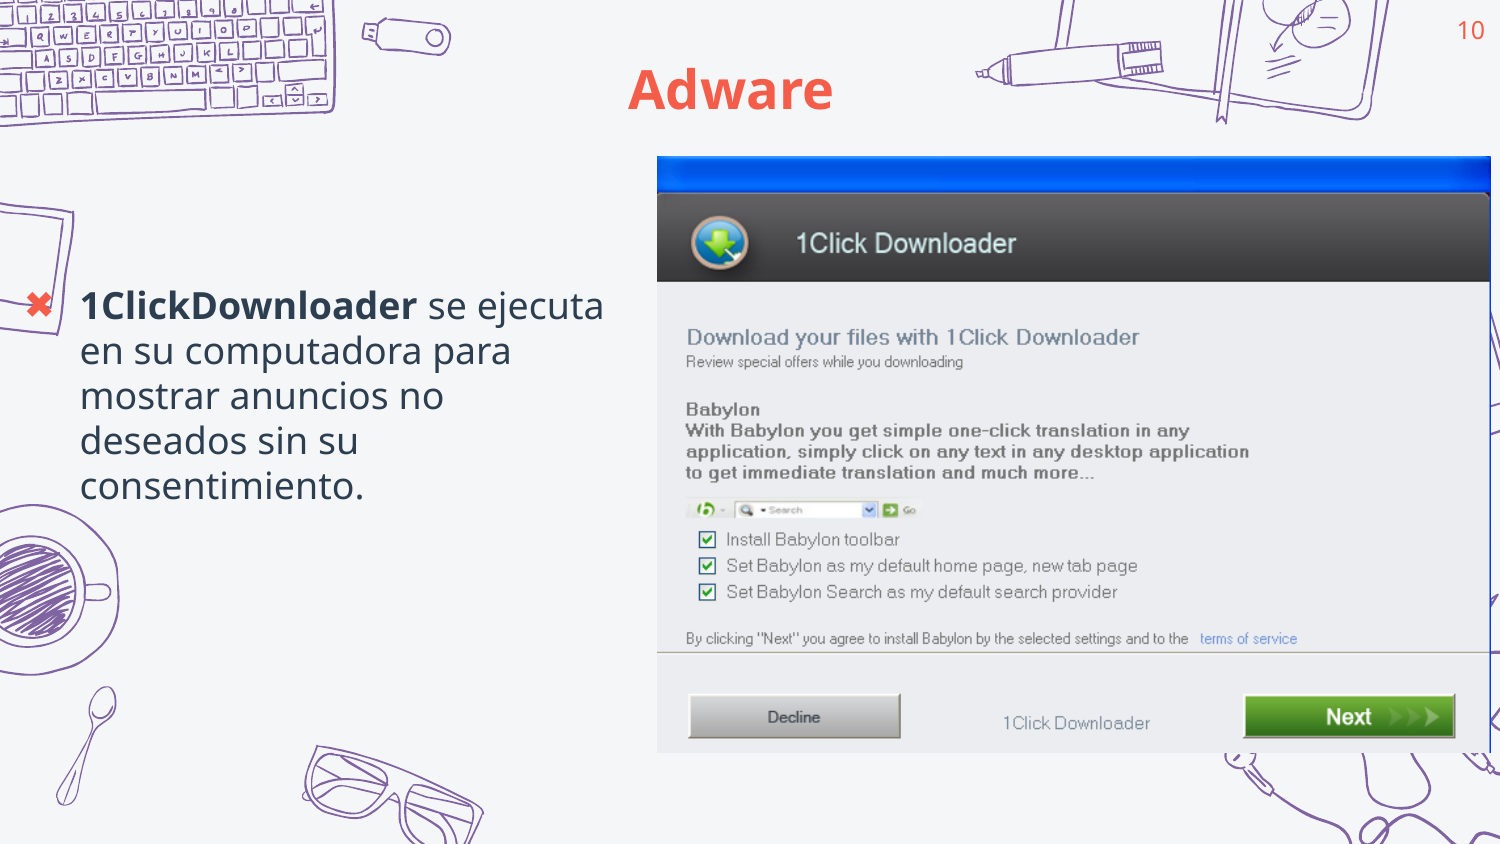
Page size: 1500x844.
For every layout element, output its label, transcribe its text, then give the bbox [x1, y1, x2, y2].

text_box Adware [167, 39, 1297, 135]
text_box 1ClickDownloader se ejecuta en su computadora para mostrar anuncios no deseados sin su consentimiento. [0, 219, 635, 551]
picture [657, 156, 1491, 753]
text_box <número> [1435, 0, 1500, 53]
